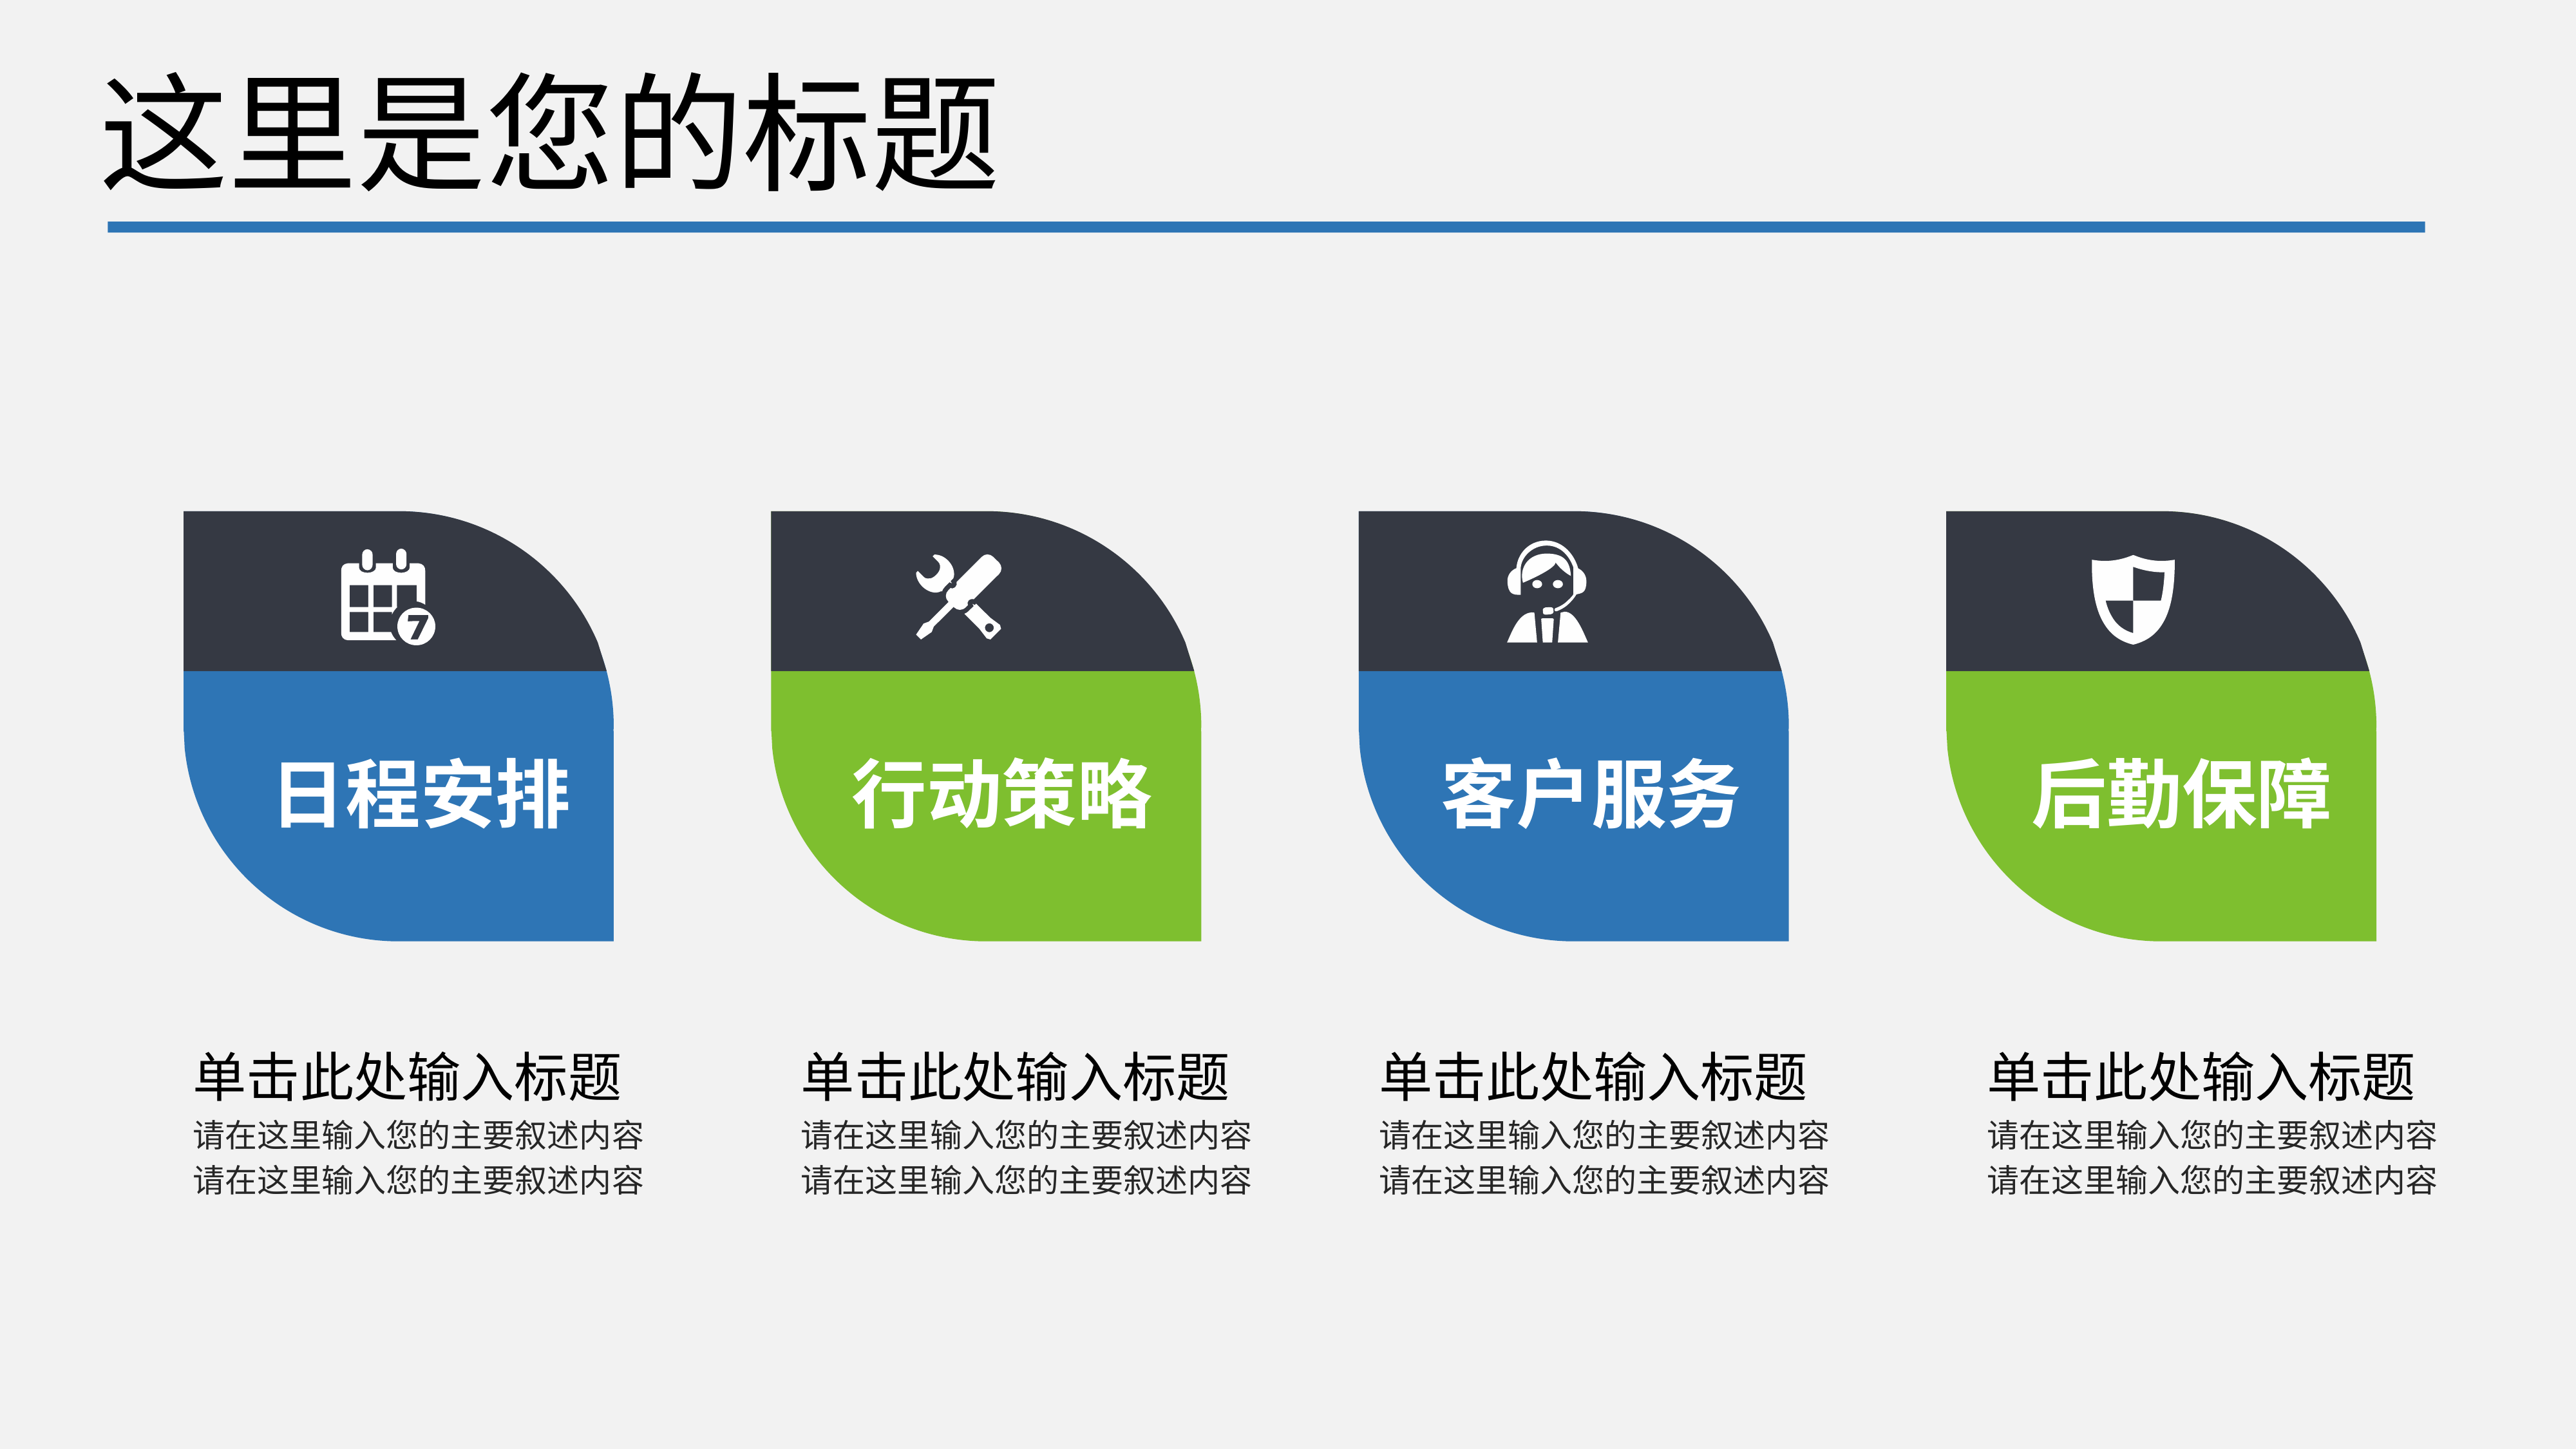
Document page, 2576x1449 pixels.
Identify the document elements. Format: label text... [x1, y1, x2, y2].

text_box 这里是您的标题 [93, 47, 1007, 213]
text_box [1946, 511, 2545, 1233]
text_box [108, 222, 2425, 233]
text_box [183, 511, 751, 1233]
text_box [771, 511, 1358, 1233]
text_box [1358, 511, 1937, 1233]
